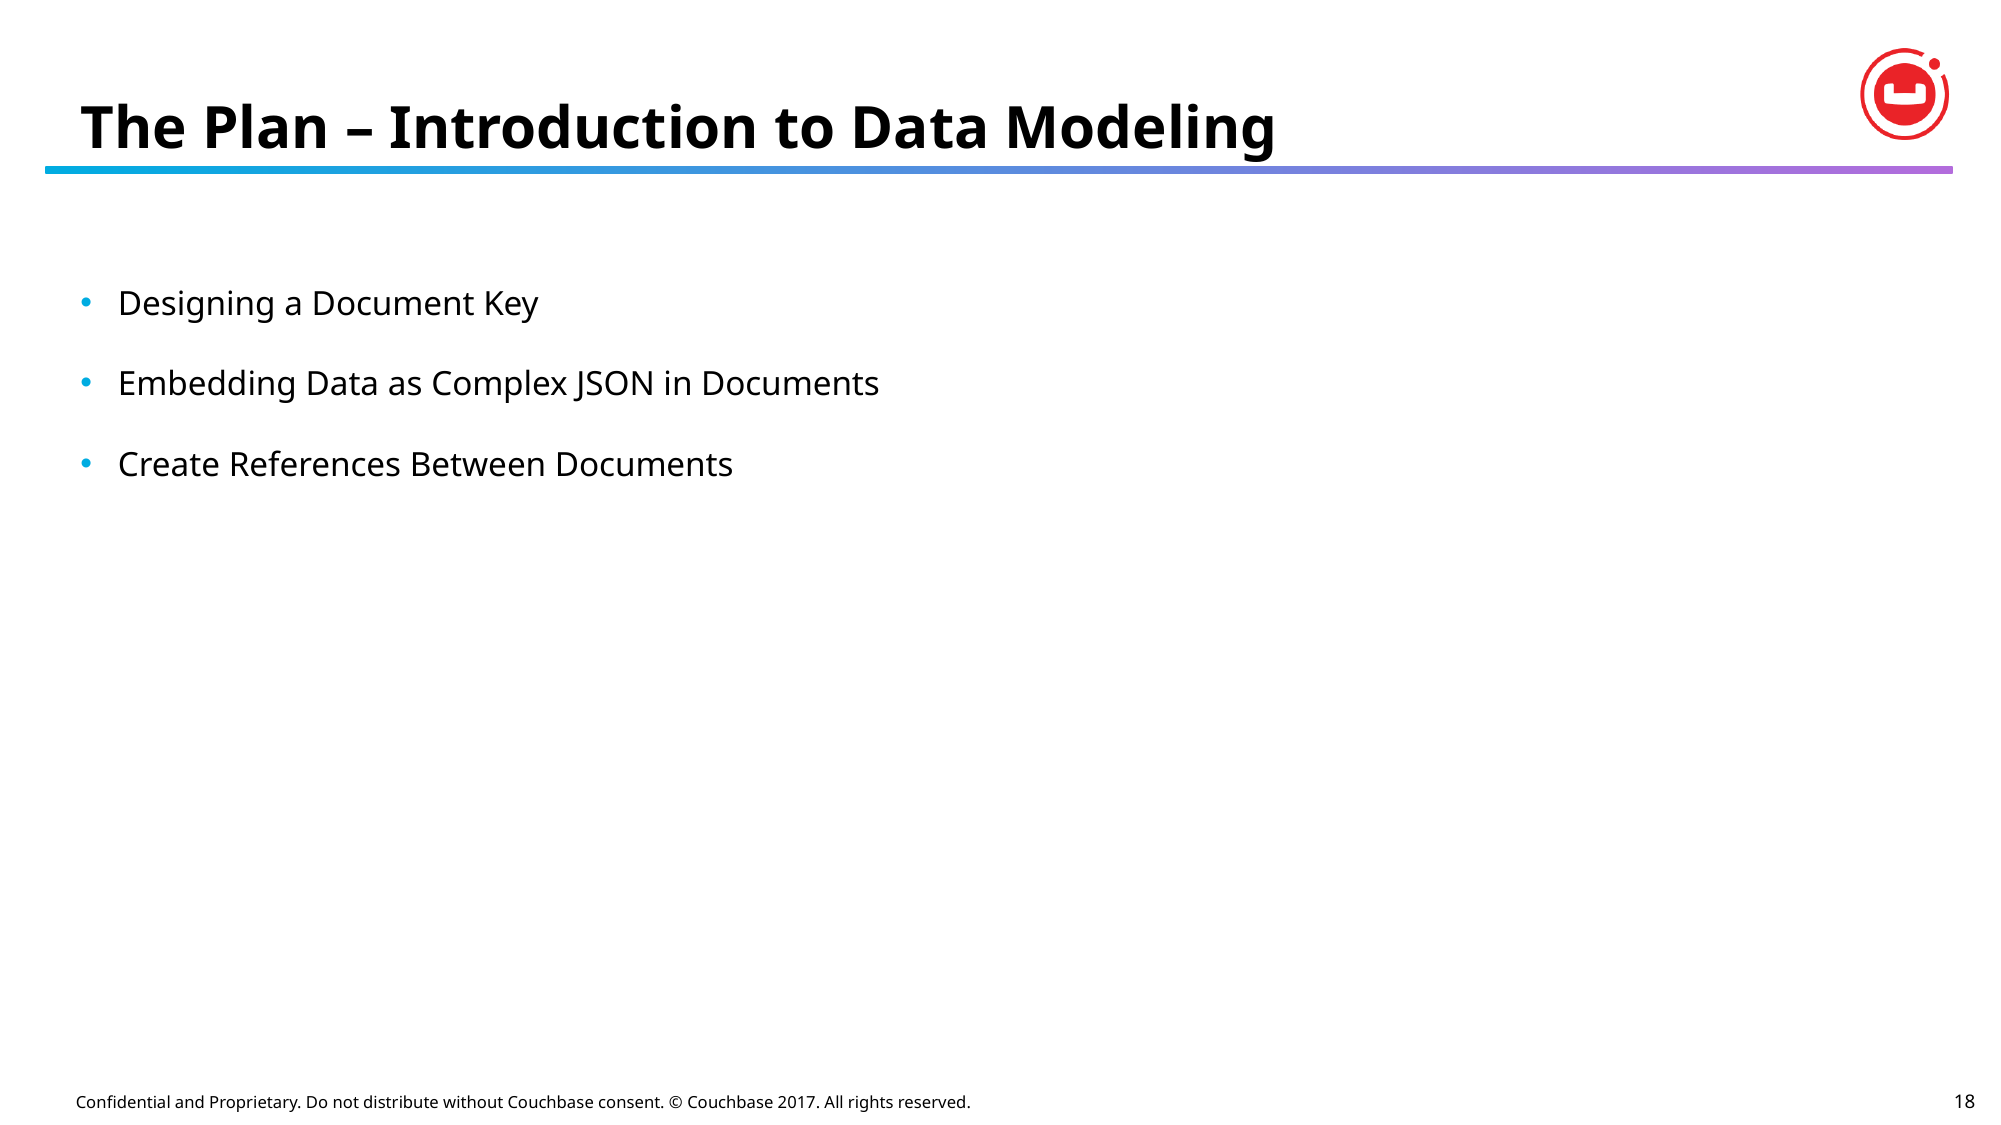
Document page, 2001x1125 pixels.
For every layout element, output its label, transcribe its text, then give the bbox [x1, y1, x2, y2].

list Designing a Document Key Embedding Data as Complex JSON in Documents Create References Between Documents [65, 254, 1905, 1001]
picture [1860, 48, 1958, 140]
title The Plan – Introduction to Data Modeling [65, 84, 1768, 175]
